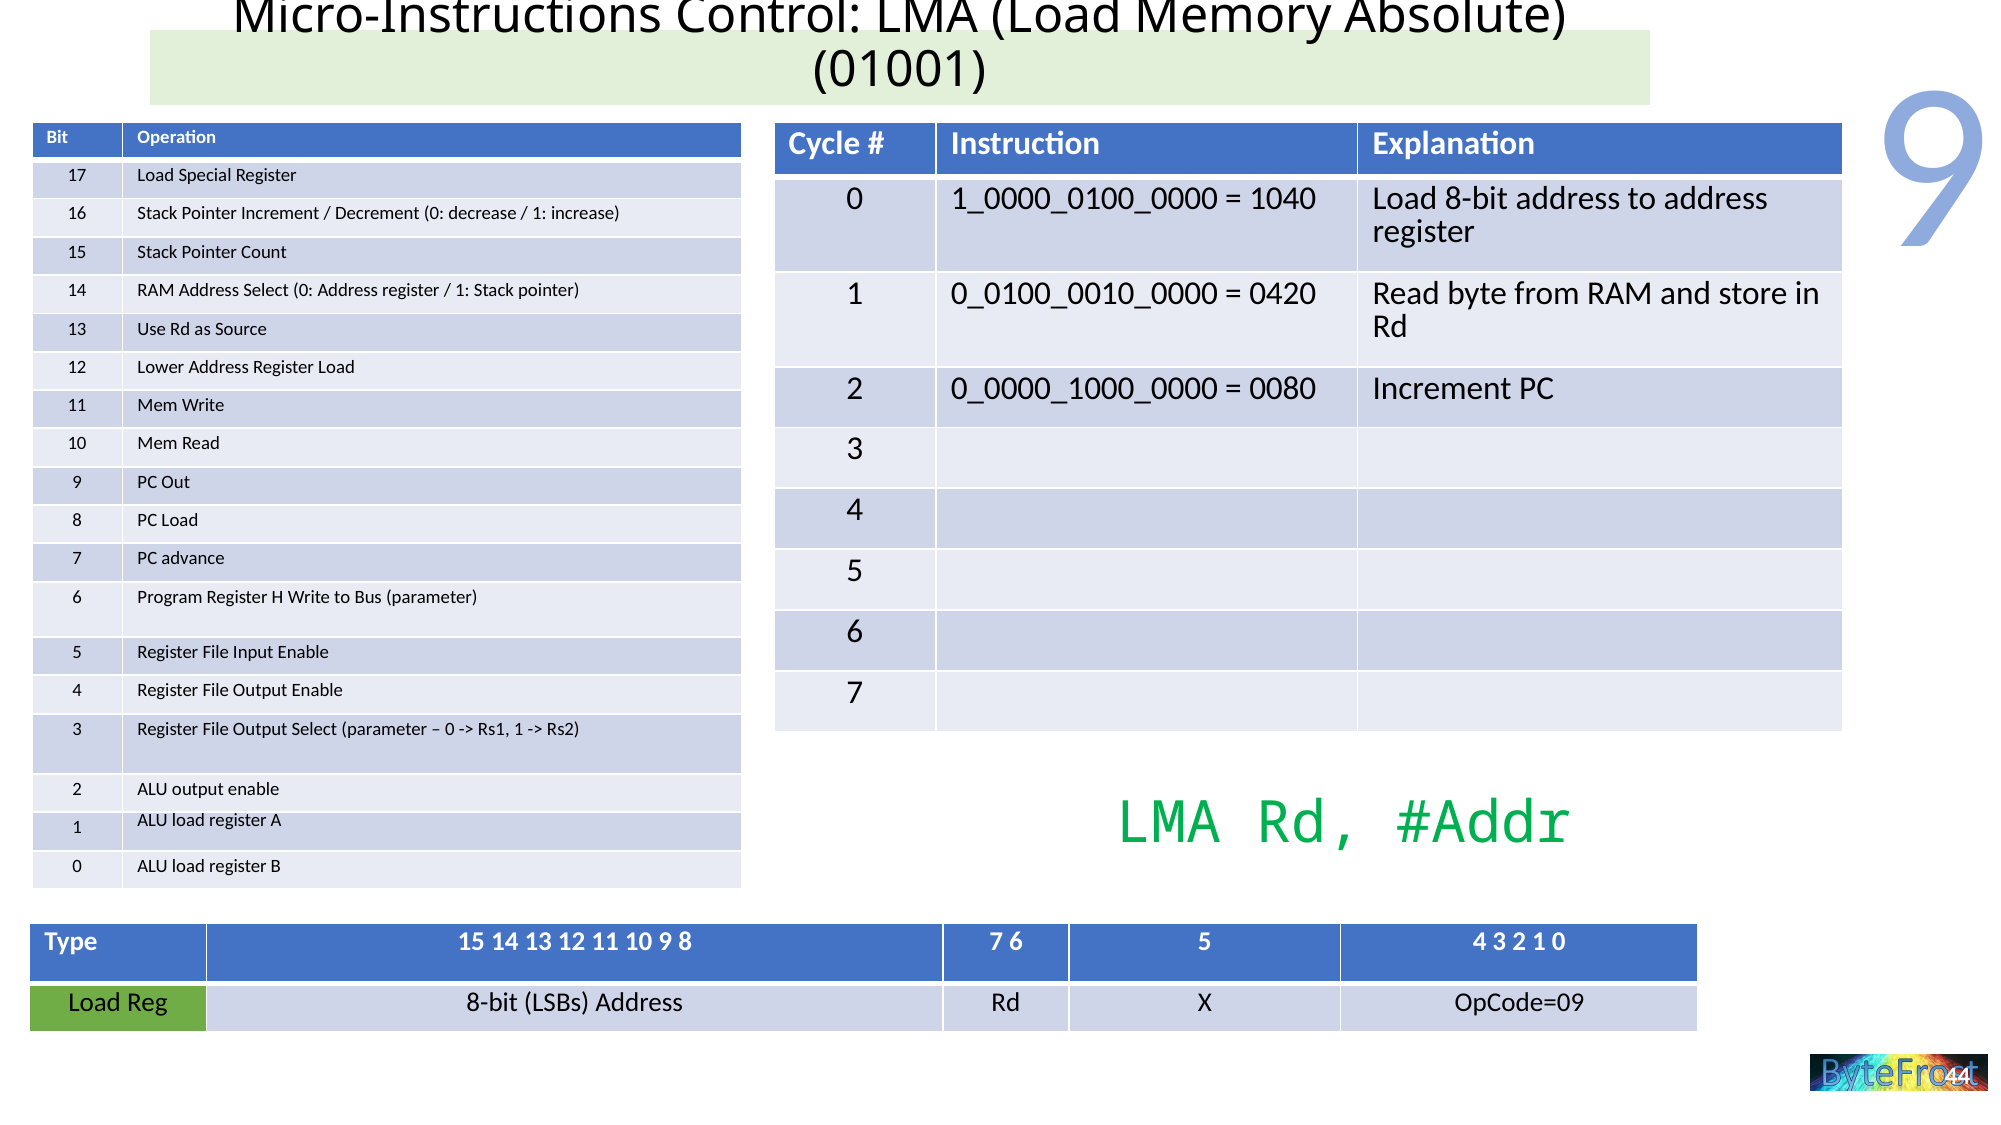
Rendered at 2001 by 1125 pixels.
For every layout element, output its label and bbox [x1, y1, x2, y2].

table_cell [33, 715, 122, 773]
table_cell [937, 611, 1357, 670]
table_cell [123, 775, 741, 811]
table_header [937, 123, 1357, 174]
title [150, 29, 1650, 105]
table_cell [937, 180, 1357, 271]
table_cell [33, 506, 122, 542]
table_header [30, 924, 206, 981]
table_cell [937, 550, 1357, 609]
table_cell [30, 986, 206, 1031]
table_cell [123, 429, 741, 466]
table_cell [937, 368, 1357, 427]
table_cell [1358, 550, 1842, 609]
table_cell [1341, 986, 1697, 1031]
table_cell [775, 611, 935, 670]
table_cell [33, 583, 122, 636]
table_cell [123, 468, 741, 504]
table_cell [123, 852, 741, 888]
table_cell [33, 163, 122, 198]
table_cell [123, 163, 741, 198]
table_cell [123, 544, 741, 581]
table_cell [123, 276, 741, 313]
table_cell [1358, 428, 1842, 487]
table_header [944, 924, 1068, 981]
table_cell [775, 489, 935, 548]
table_cell [937, 489, 1357, 548]
table_cell [123, 314, 741, 351]
table_cell [937, 273, 1357, 366]
table_header [33, 123, 122, 157]
table_cell [123, 715, 741, 773]
table_cell [207, 986, 942, 1031]
table_cell [33, 276, 122, 313]
table_cell [1358, 180, 1842, 271]
table_header [775, 123, 935, 174]
table_cell [123, 813, 741, 850]
table_cell [775, 672, 935, 731]
table_cell [775, 180, 935, 271]
table_cell [33, 544, 122, 581]
table_cell [1358, 273, 1842, 366]
table_header [1358, 123, 1842, 174]
table_cell [33, 676, 122, 713]
table_cell [123, 353, 741, 389]
text_box [1066, 776, 1587, 862]
table_header [207, 924, 942, 981]
table_cell [33, 775, 122, 811]
table_cell [123, 676, 741, 713]
table_header [1070, 924, 1340, 981]
table_header [123, 123, 741, 157]
table_cell [33, 813, 122, 850]
table_cell [33, 638, 122, 674]
table_cell [1358, 368, 1842, 427]
table_cell [123, 391, 741, 427]
table_cell [123, 238, 741, 274]
table_cell [33, 353, 122, 389]
table_cell [33, 429, 122, 466]
table_cell [1358, 672, 1842, 731]
picture [1810, 1054, 1988, 1091]
table_cell [775, 368, 935, 427]
table_cell [33, 391, 122, 427]
table_header [1341, 924, 1697, 981]
table_cell [33, 314, 122, 351]
table_cell [123, 583, 741, 636]
table_cell [775, 550, 935, 609]
table_cell [944, 986, 1068, 1031]
table_cell [123, 506, 741, 542]
table_cell [123, 199, 741, 236]
table_cell [775, 273, 935, 366]
table_cell [33, 199, 122, 236]
text_box [1535, 1044, 1986, 1105]
table_cell [937, 428, 1357, 487]
table_cell [1070, 986, 1340, 1031]
table_cell [33, 468, 122, 504]
table_cell [937, 672, 1357, 731]
text_box [1855, 0, 2000, 303]
table_cell [1358, 489, 1842, 548]
table_cell [33, 852, 122, 888]
table_cell [775, 428, 935, 487]
table_cell [123, 638, 741, 674]
table_cell [1358, 611, 1842, 670]
table_cell [33, 238, 122, 274]
